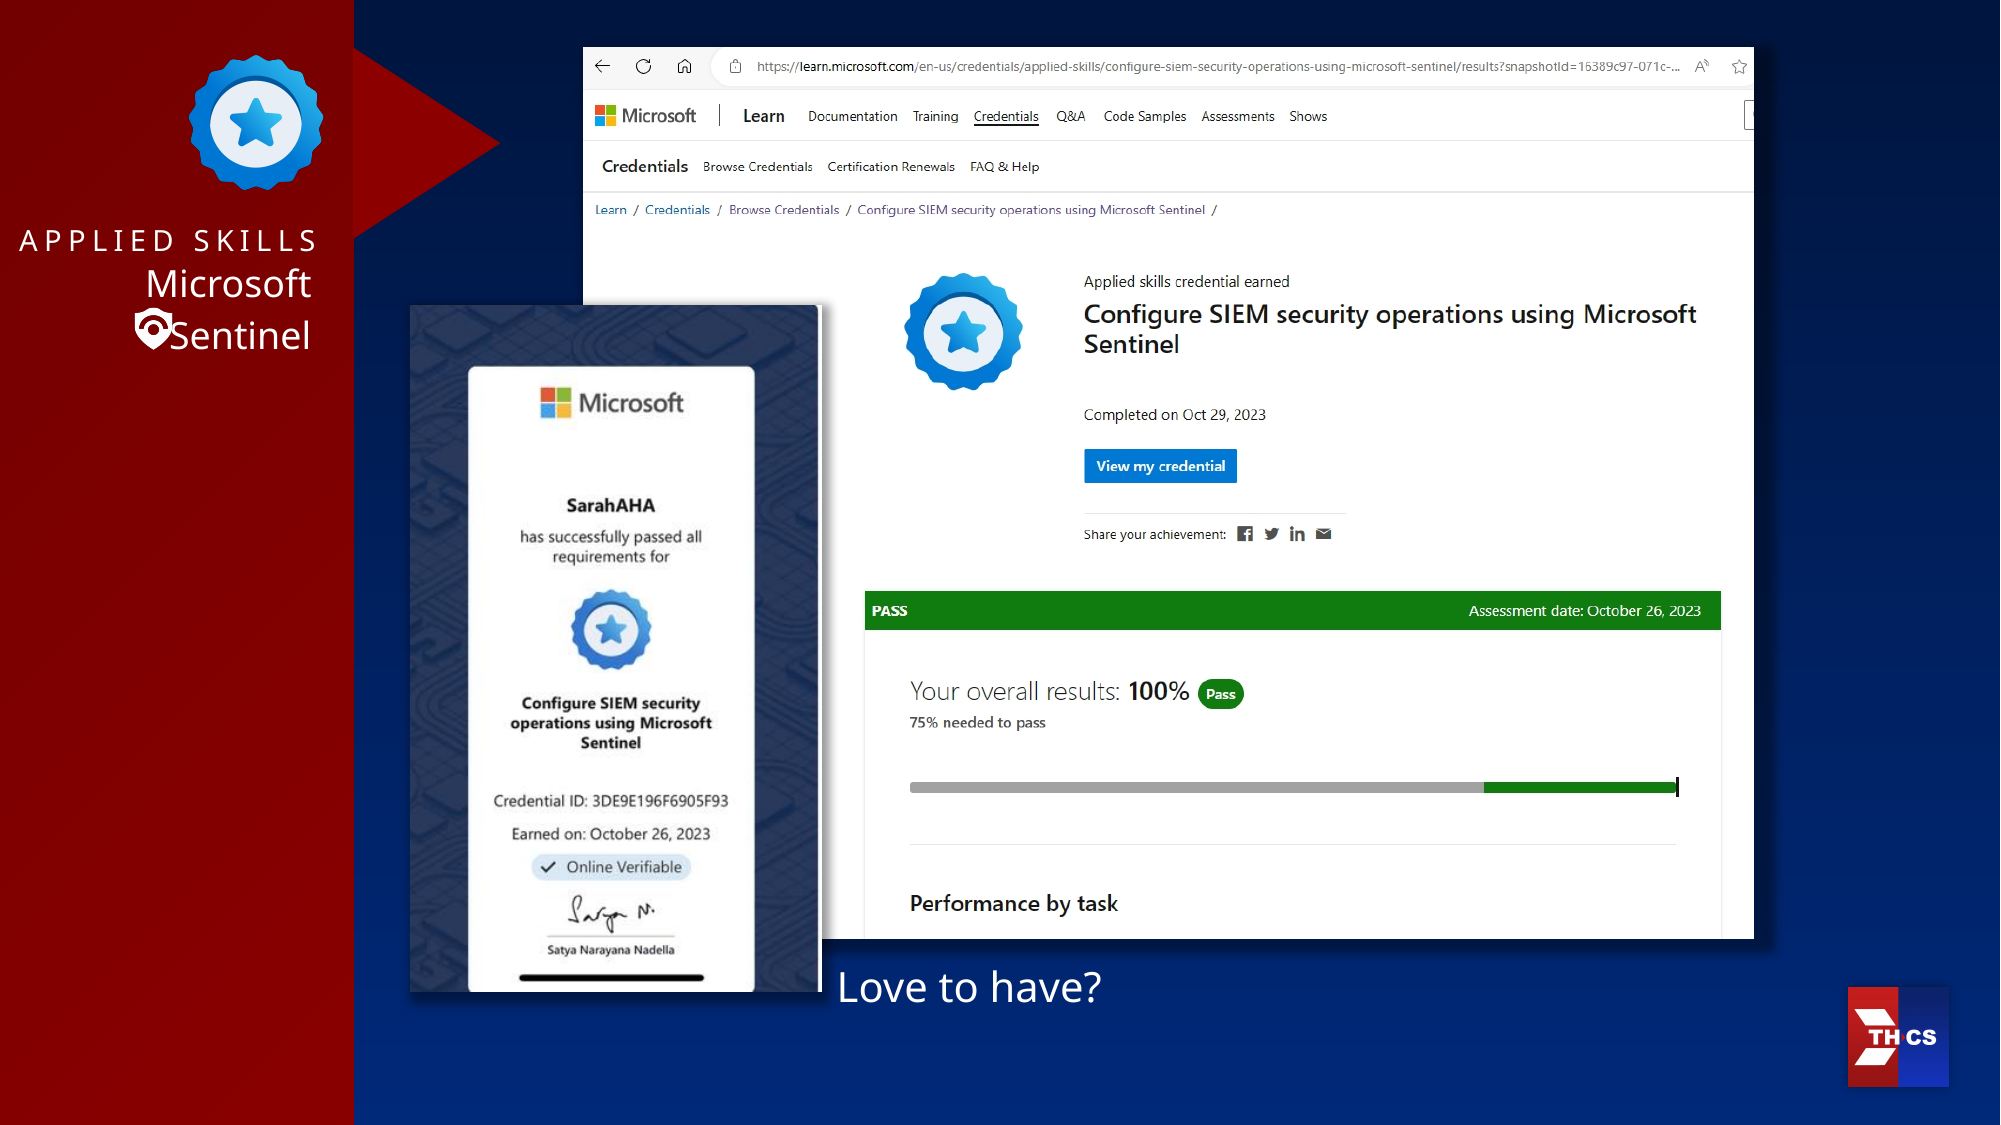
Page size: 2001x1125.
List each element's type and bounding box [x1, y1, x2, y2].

picture [179, 47, 327, 198]
picture [409, 47, 1754, 992]
text_box [0, 0, 2000, 1125]
picture [133, 305, 173, 351]
